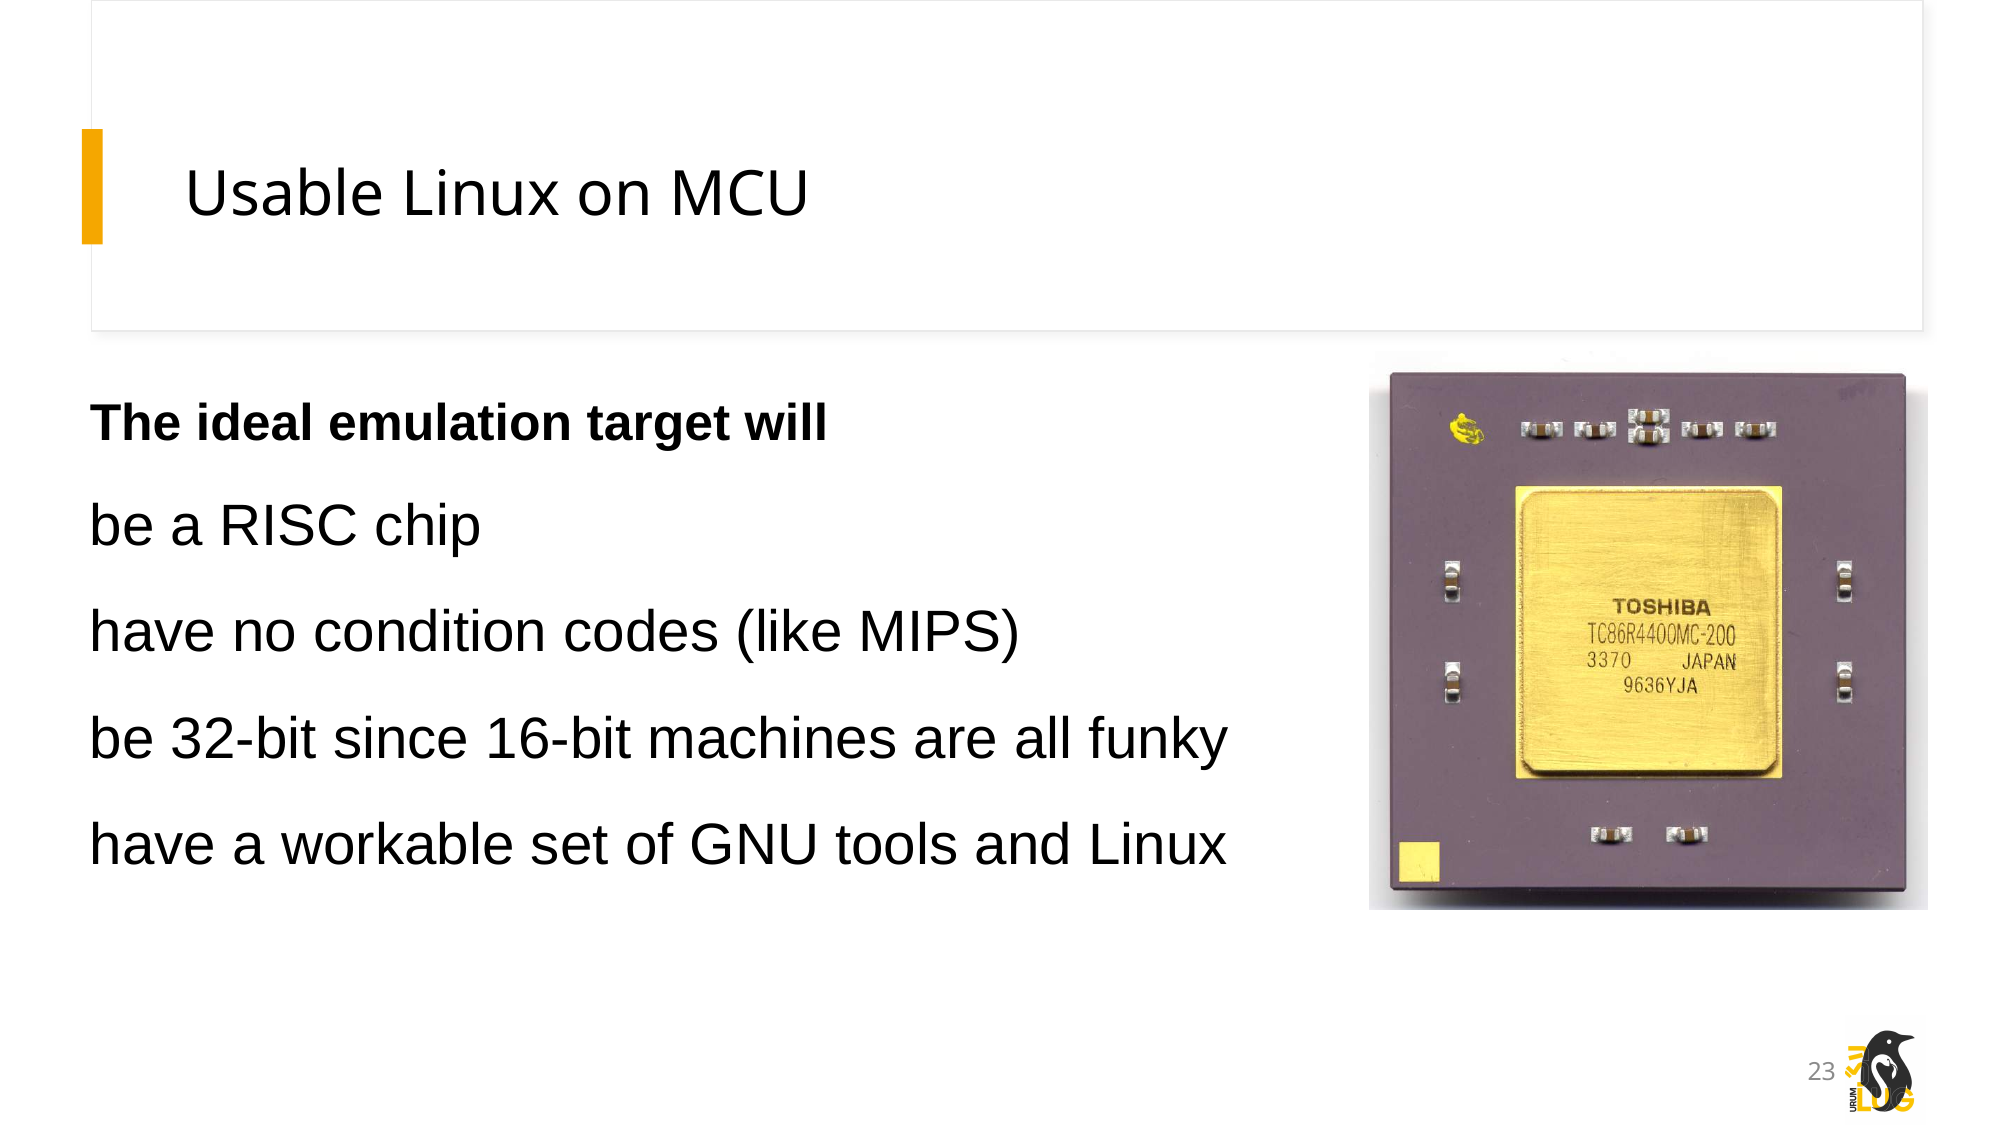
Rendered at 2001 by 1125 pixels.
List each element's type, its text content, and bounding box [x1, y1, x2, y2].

text_box The ideal emulation target will be a RISC chip have no condition codes (like MIPS) be 32-bit since 16-bit machines are all funky have a workable set of GNU tools and Linux [74, 374, 1350, 858]
picture [1369, 351, 1929, 910]
picture [1845, 1015, 1926, 1125]
text_box 22 [1401, 1042, 1845, 1103]
text_box Usable Linux on MCU [150, 89, 1851, 284]
